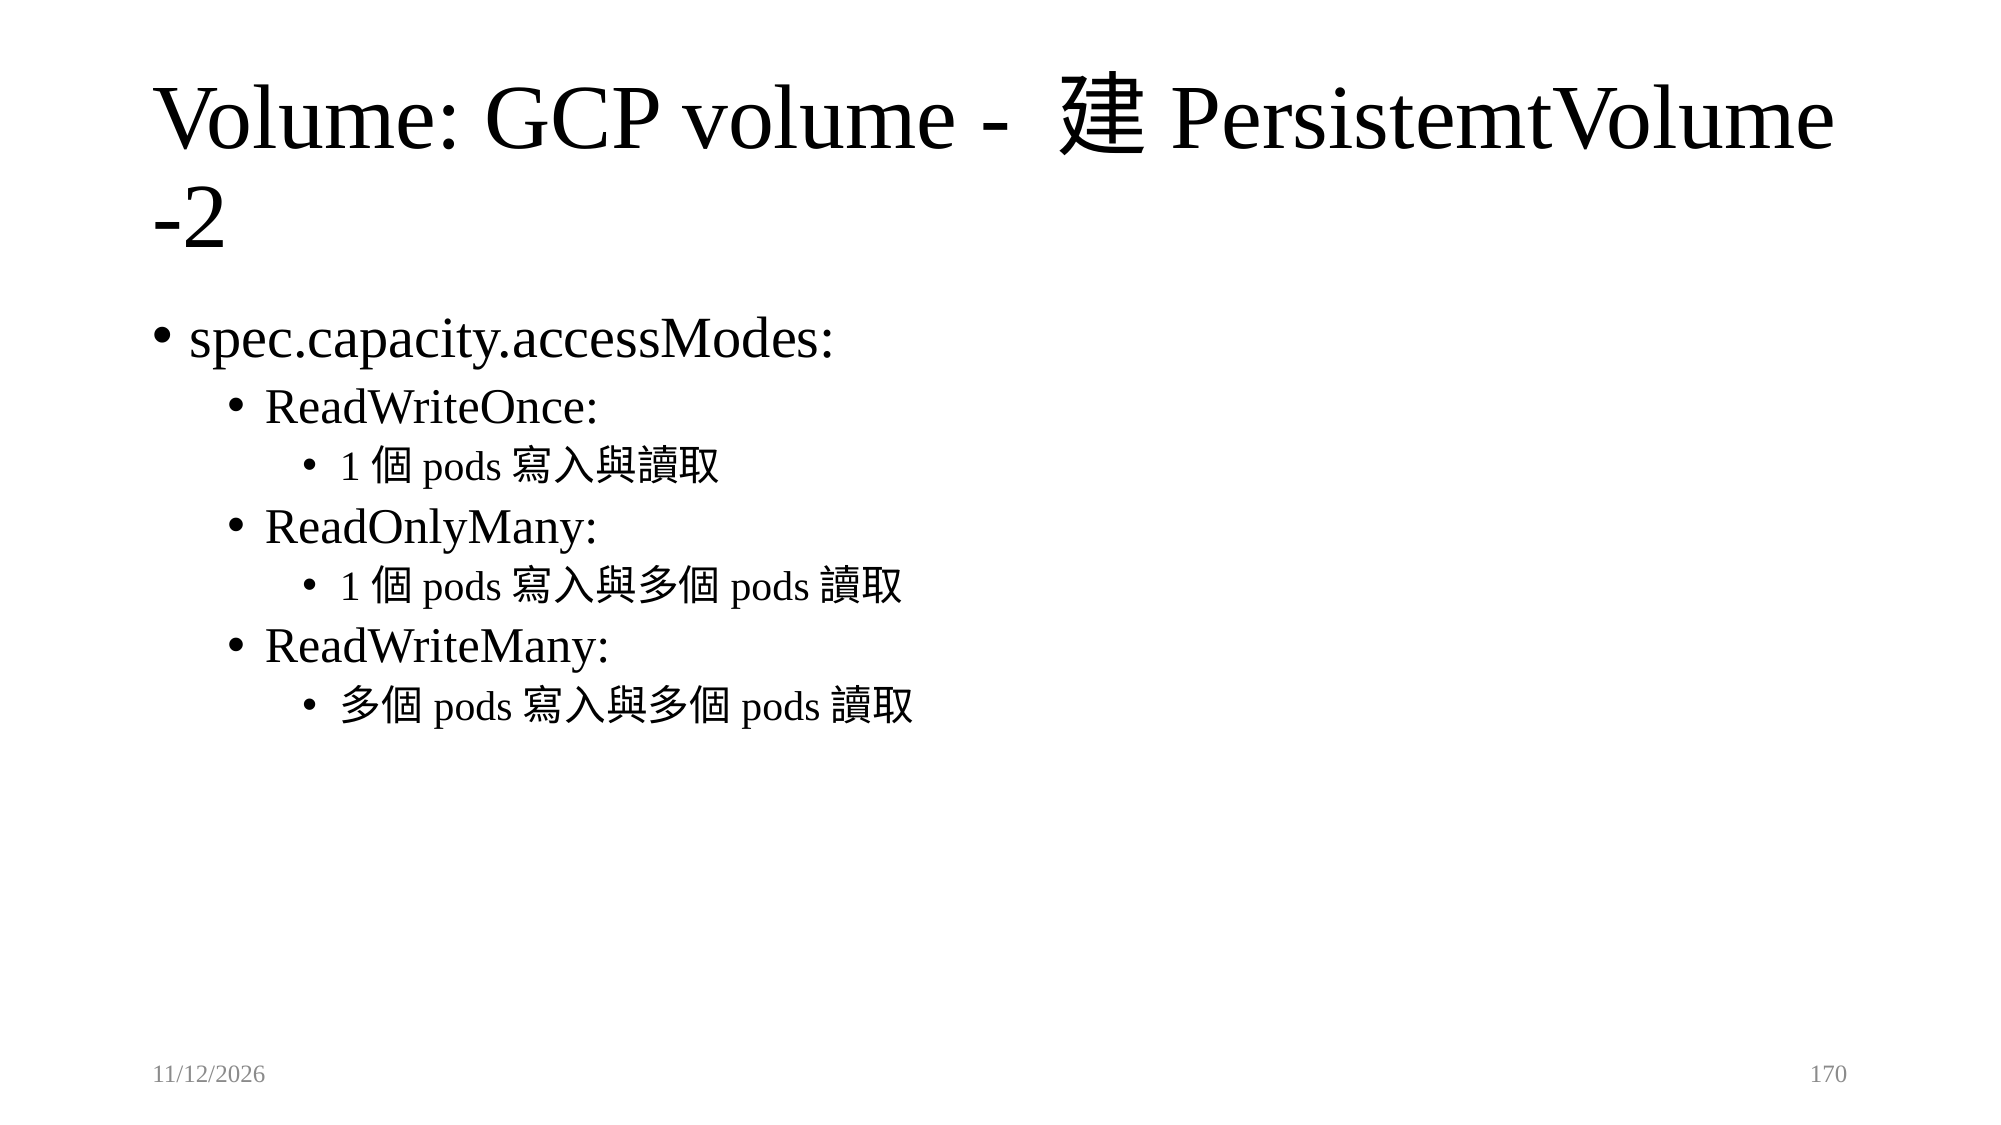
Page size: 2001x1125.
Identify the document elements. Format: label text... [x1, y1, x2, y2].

slide_number 170 [1412, 1042, 1863, 1103]
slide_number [137, 1042, 588, 1103]
title Volume: GCP volume - 建PersistemtVolume -2 [137, 59, 1863, 278]
list spec.capacity.accessModes: ReadWriteOnce: 1個pods寫入與讀取 ReadOnlyMany: 1個pods寫入與多個pods讀取 ReadWriteMany: 多個pods寫入與多個pods讀取 [137, 299, 1863, 1014]
